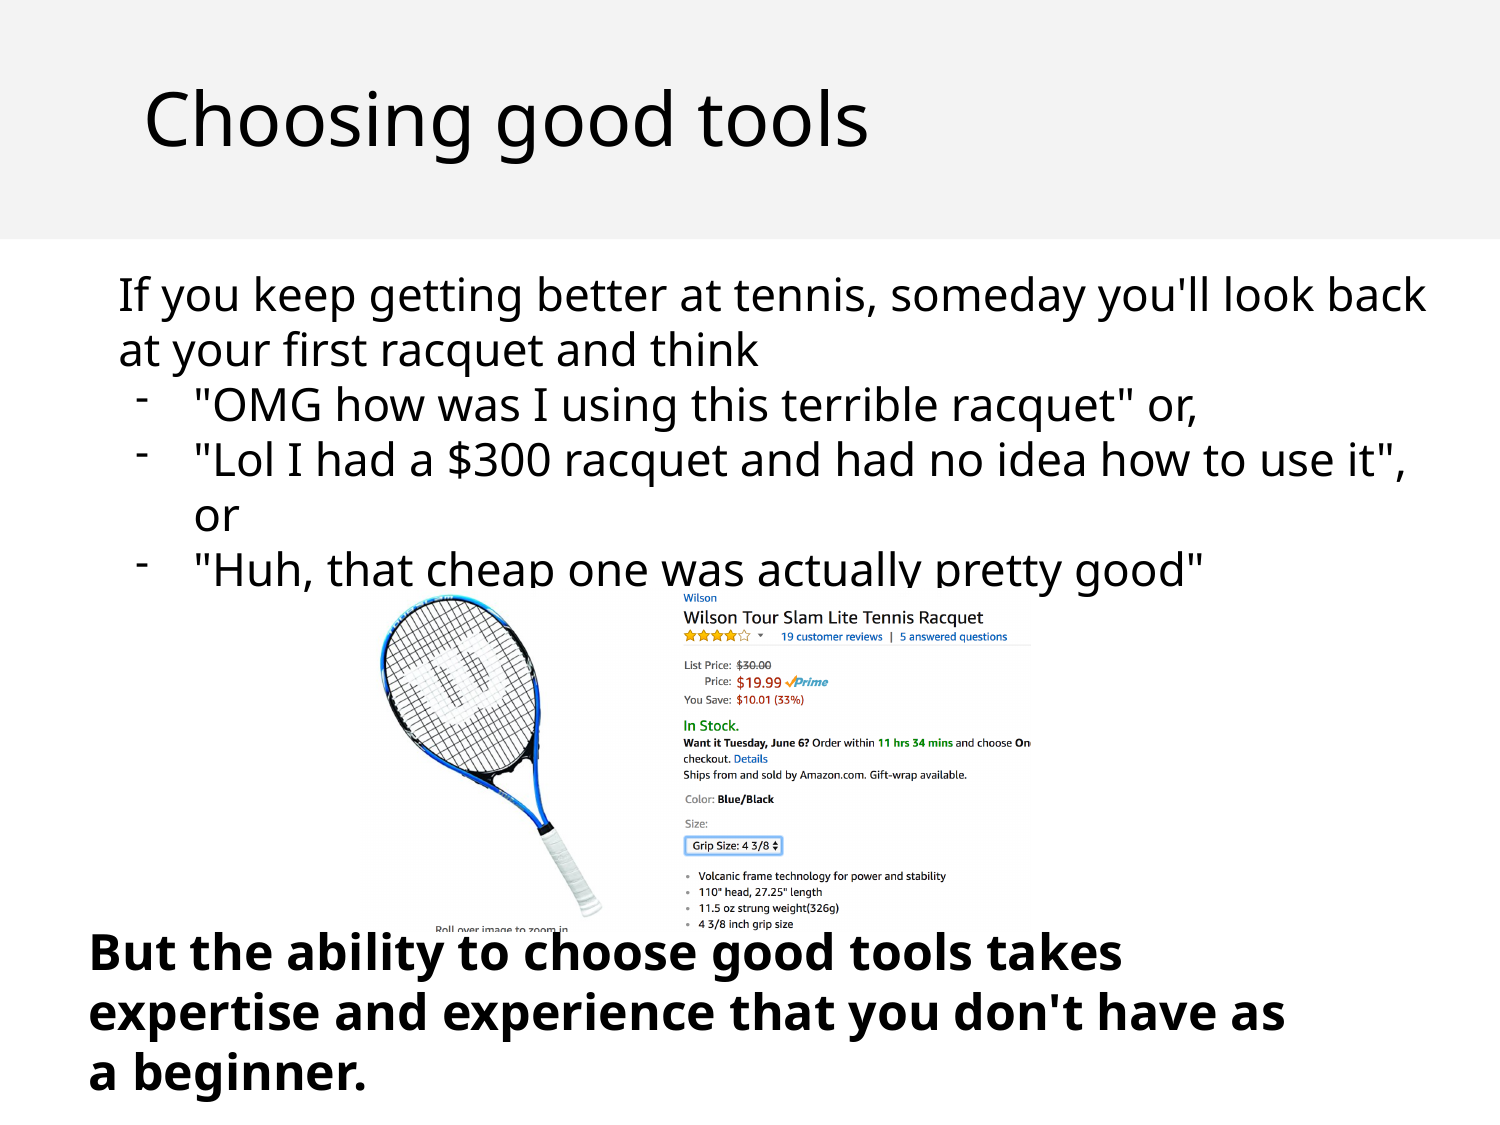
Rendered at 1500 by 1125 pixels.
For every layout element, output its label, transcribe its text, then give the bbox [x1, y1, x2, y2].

picture [360, 588, 1032, 932]
text_box But the ability to choose good tools takes expertise and experience that you don't have as a beginner. [74, 926, 1318, 1096]
text_box Choosing good tools [128, 56, 1372, 183]
text_box If you keep getting better at tennis, someday you'll look back at your first racquet and think "OMG how was I using this terrible racquet" or, "Lol I had a $300 racquet and had no idea how to use it", or "Huh, that cheap one was actually pretty good" [103, 250, 1444, 687]
